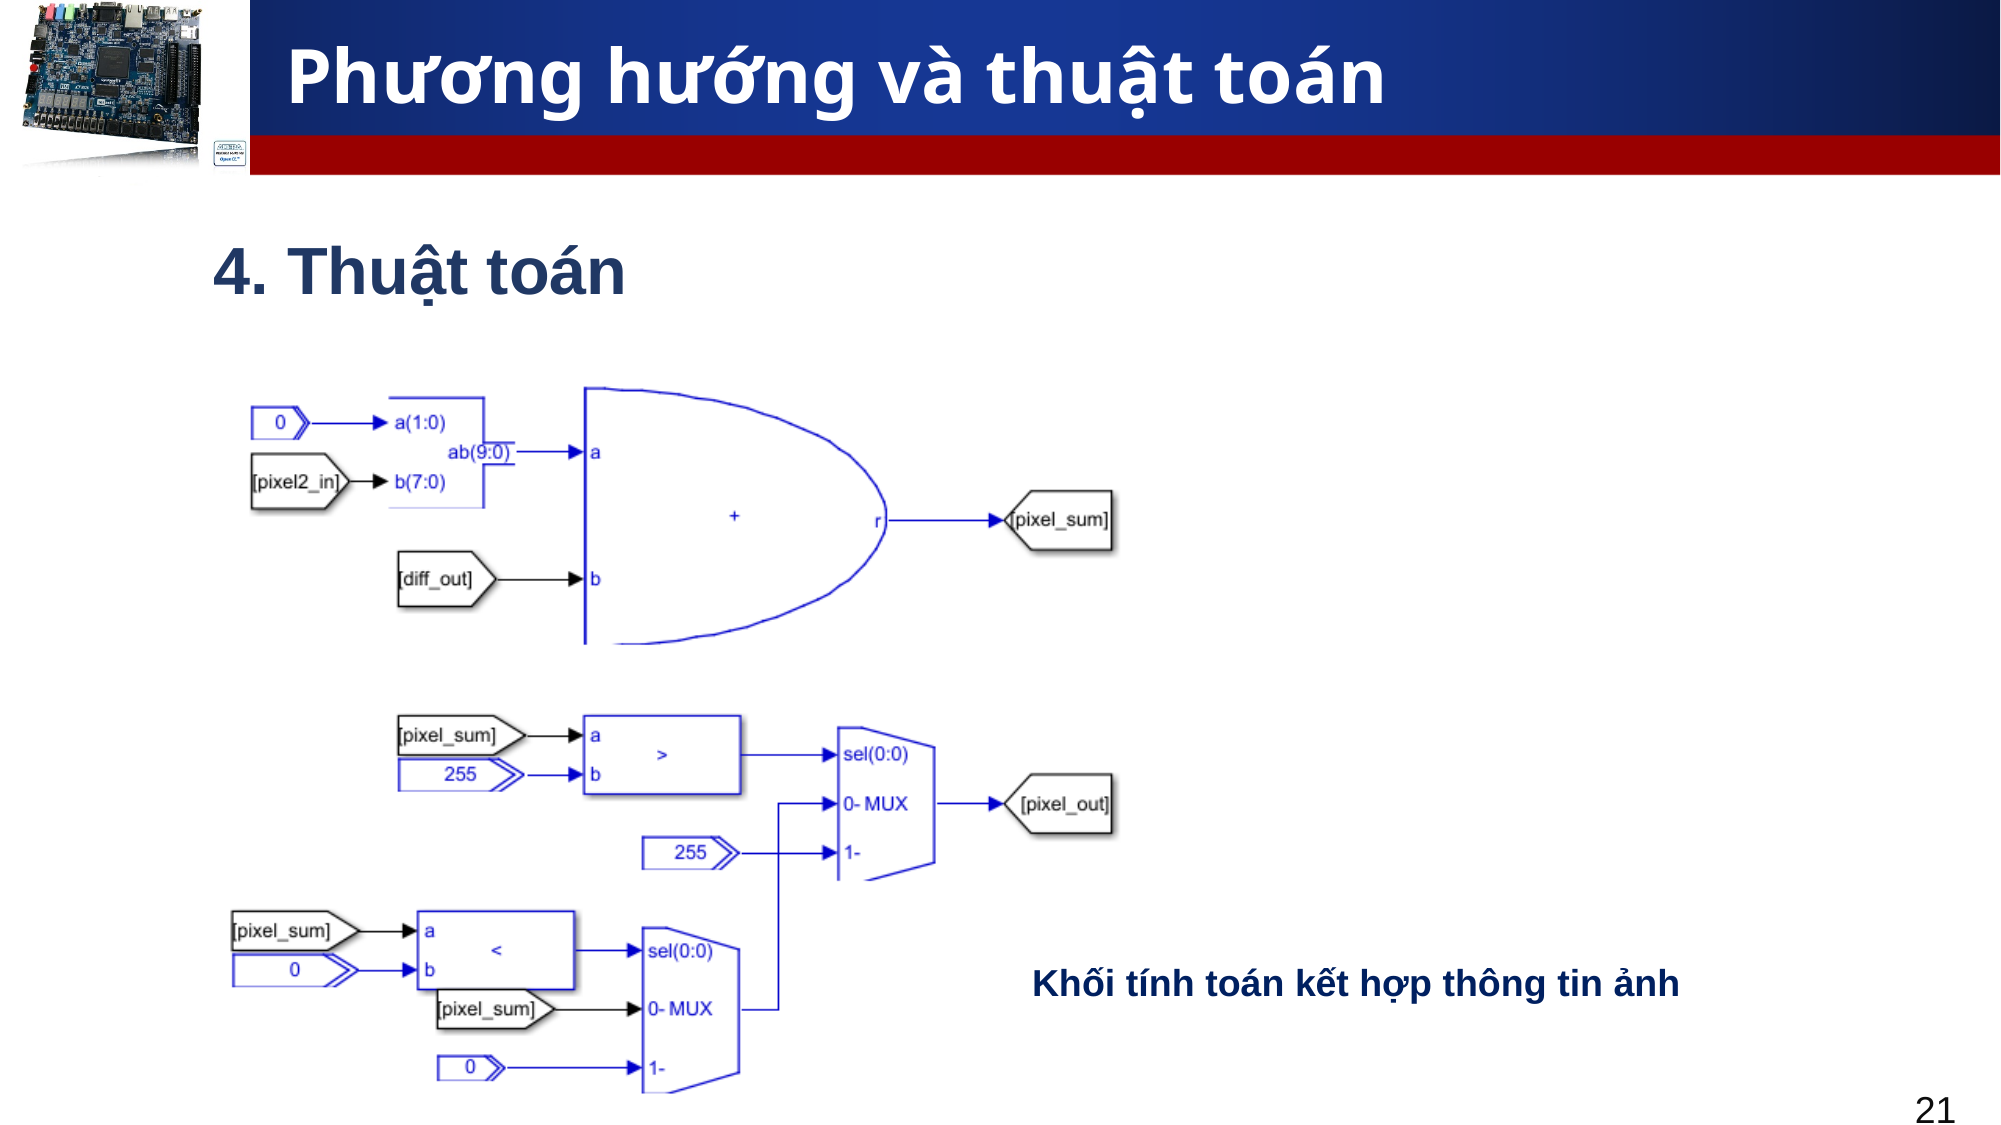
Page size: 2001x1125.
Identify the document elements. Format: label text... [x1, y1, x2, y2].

text_box Phương hướng và thuật toán [270, 20, 2000, 126]
picture [0, 0, 2001, 1125]
text_box Khối tính toán kết hợp thông tin ảnh [1154, 951, 1697, 1012]
text_box 21 [1900, 1078, 1976, 1125]
text_box 4. Thuật toán [198, 220, 1884, 316]
